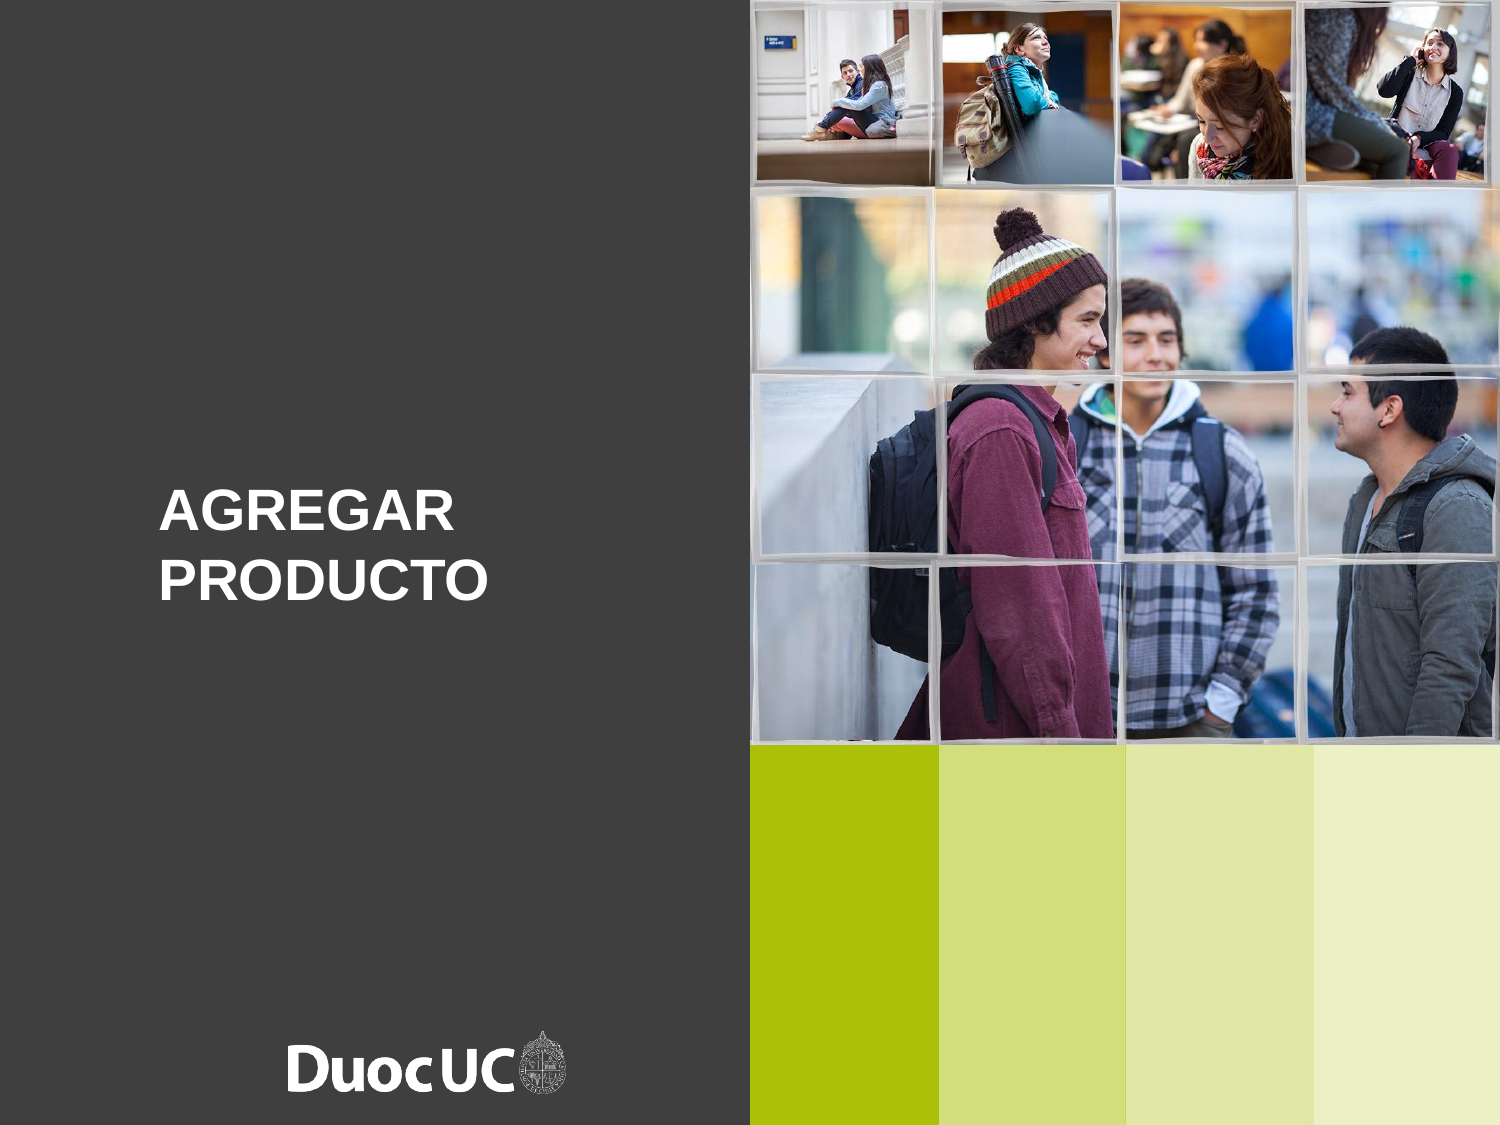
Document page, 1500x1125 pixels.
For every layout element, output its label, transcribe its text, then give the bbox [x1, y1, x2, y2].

picture [288, 1031, 566, 1094]
picture [750, 0, 1500, 1125]
text_box AGREGAR PRODUCTO [143, 464, 670, 620]
